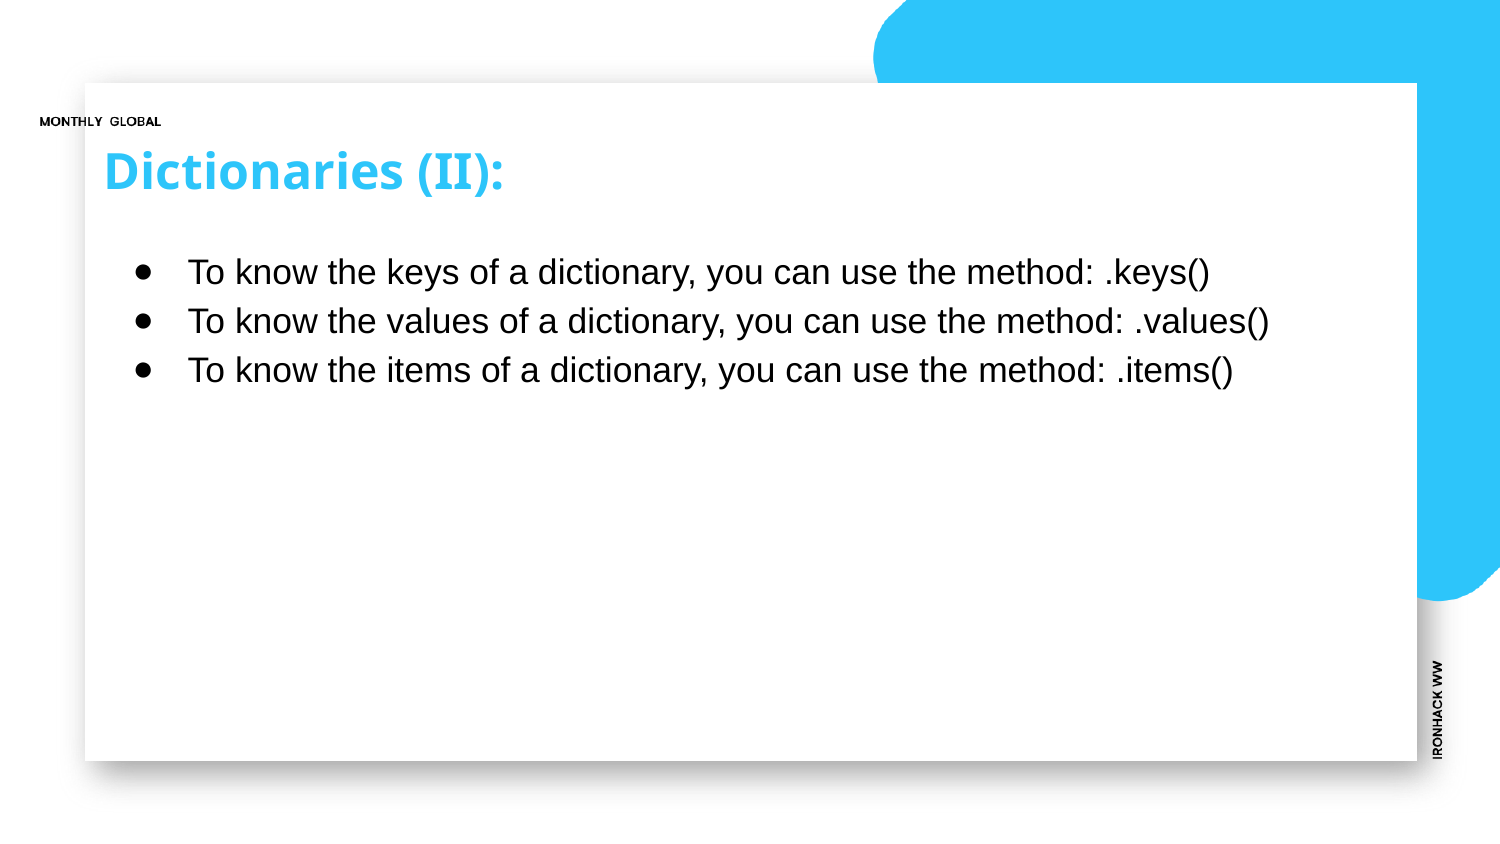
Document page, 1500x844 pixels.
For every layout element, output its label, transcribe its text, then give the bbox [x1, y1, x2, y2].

title Dictionaries (II): [88, 91, 1073, 216]
list To know the keys of a dictionary, you can use the method: .keys() To know the values of a dictionary, you can use the method: .values() To know the items of a dictionary, you can use the method: .items() [97, 227, 1391, 750]
picture [0, 0, 1500, 844]
